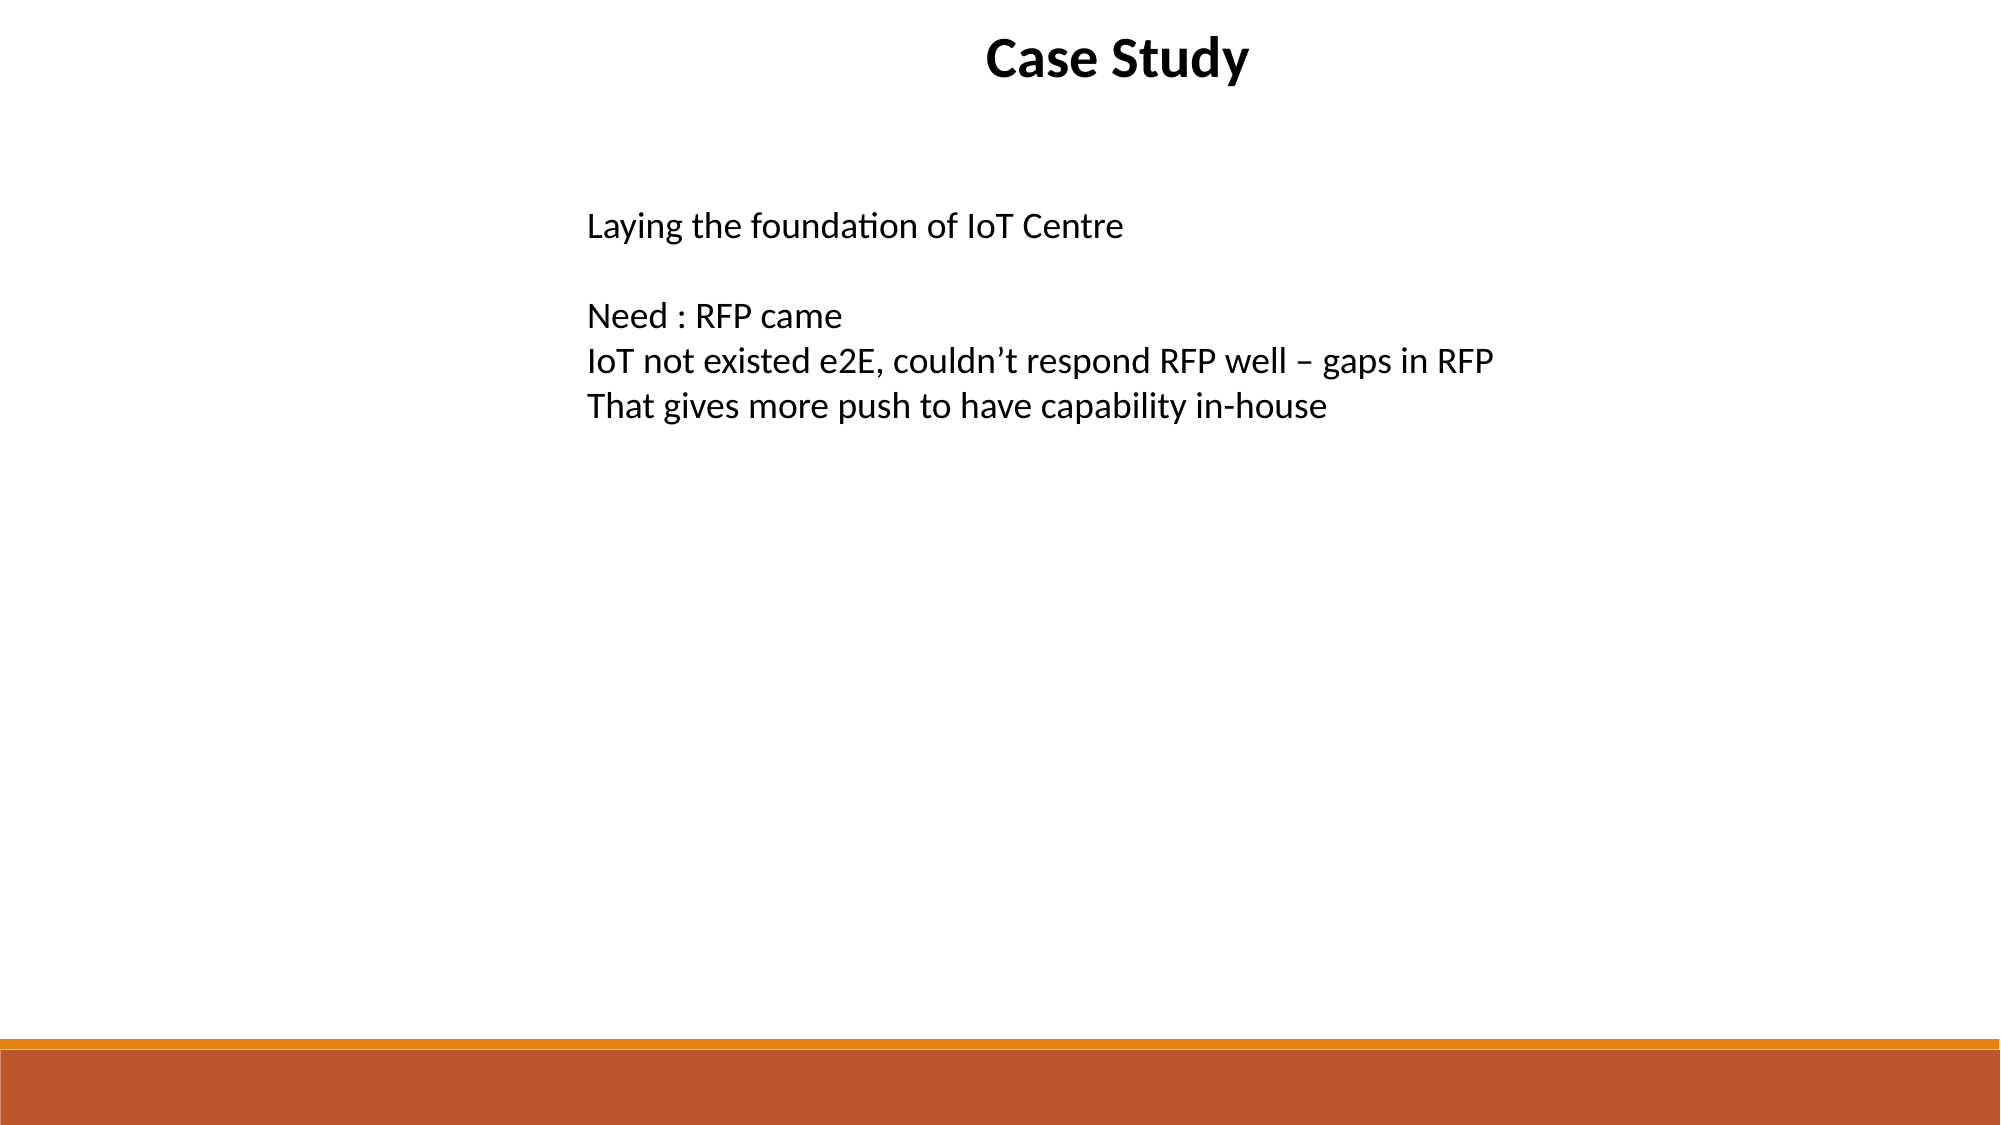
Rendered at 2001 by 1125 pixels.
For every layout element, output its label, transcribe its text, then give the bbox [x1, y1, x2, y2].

text_box Laying the foundation of IoT Centre Need : RFP came IoT not existed e2E, couldn’t respond RFP well – gaps in RFP That gives more push to have capability in-house [572, 148, 1710, 434]
text_box Case Study [256, 11, 1980, 97]
